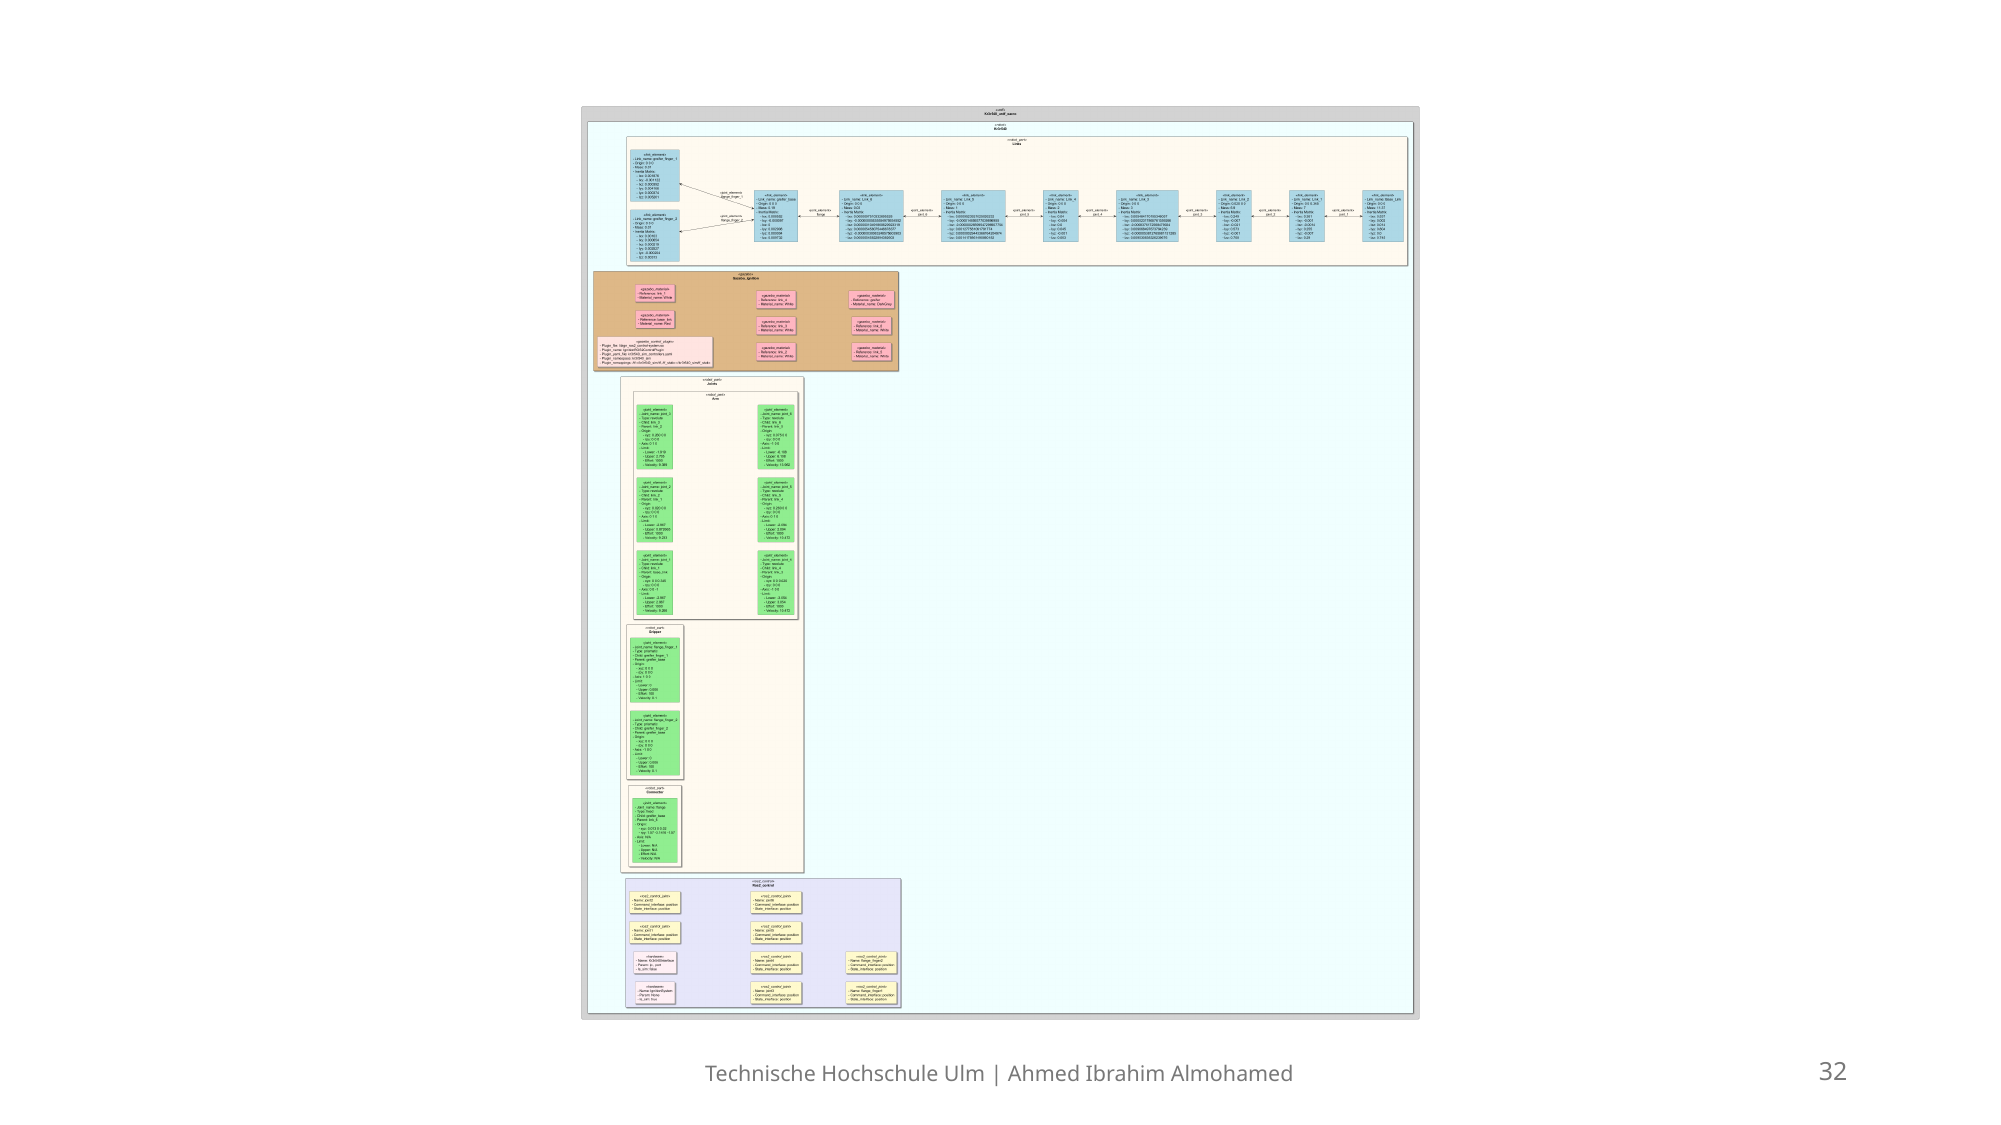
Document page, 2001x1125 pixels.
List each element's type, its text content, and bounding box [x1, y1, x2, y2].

footer Technische Hochschule Ulm | Ahmed Ibrahim Almohamed [662, 1042, 1338, 1103]
slide_number 32 [1412, 1042, 1863, 1103]
picture [580, 104, 1420, 1020]
